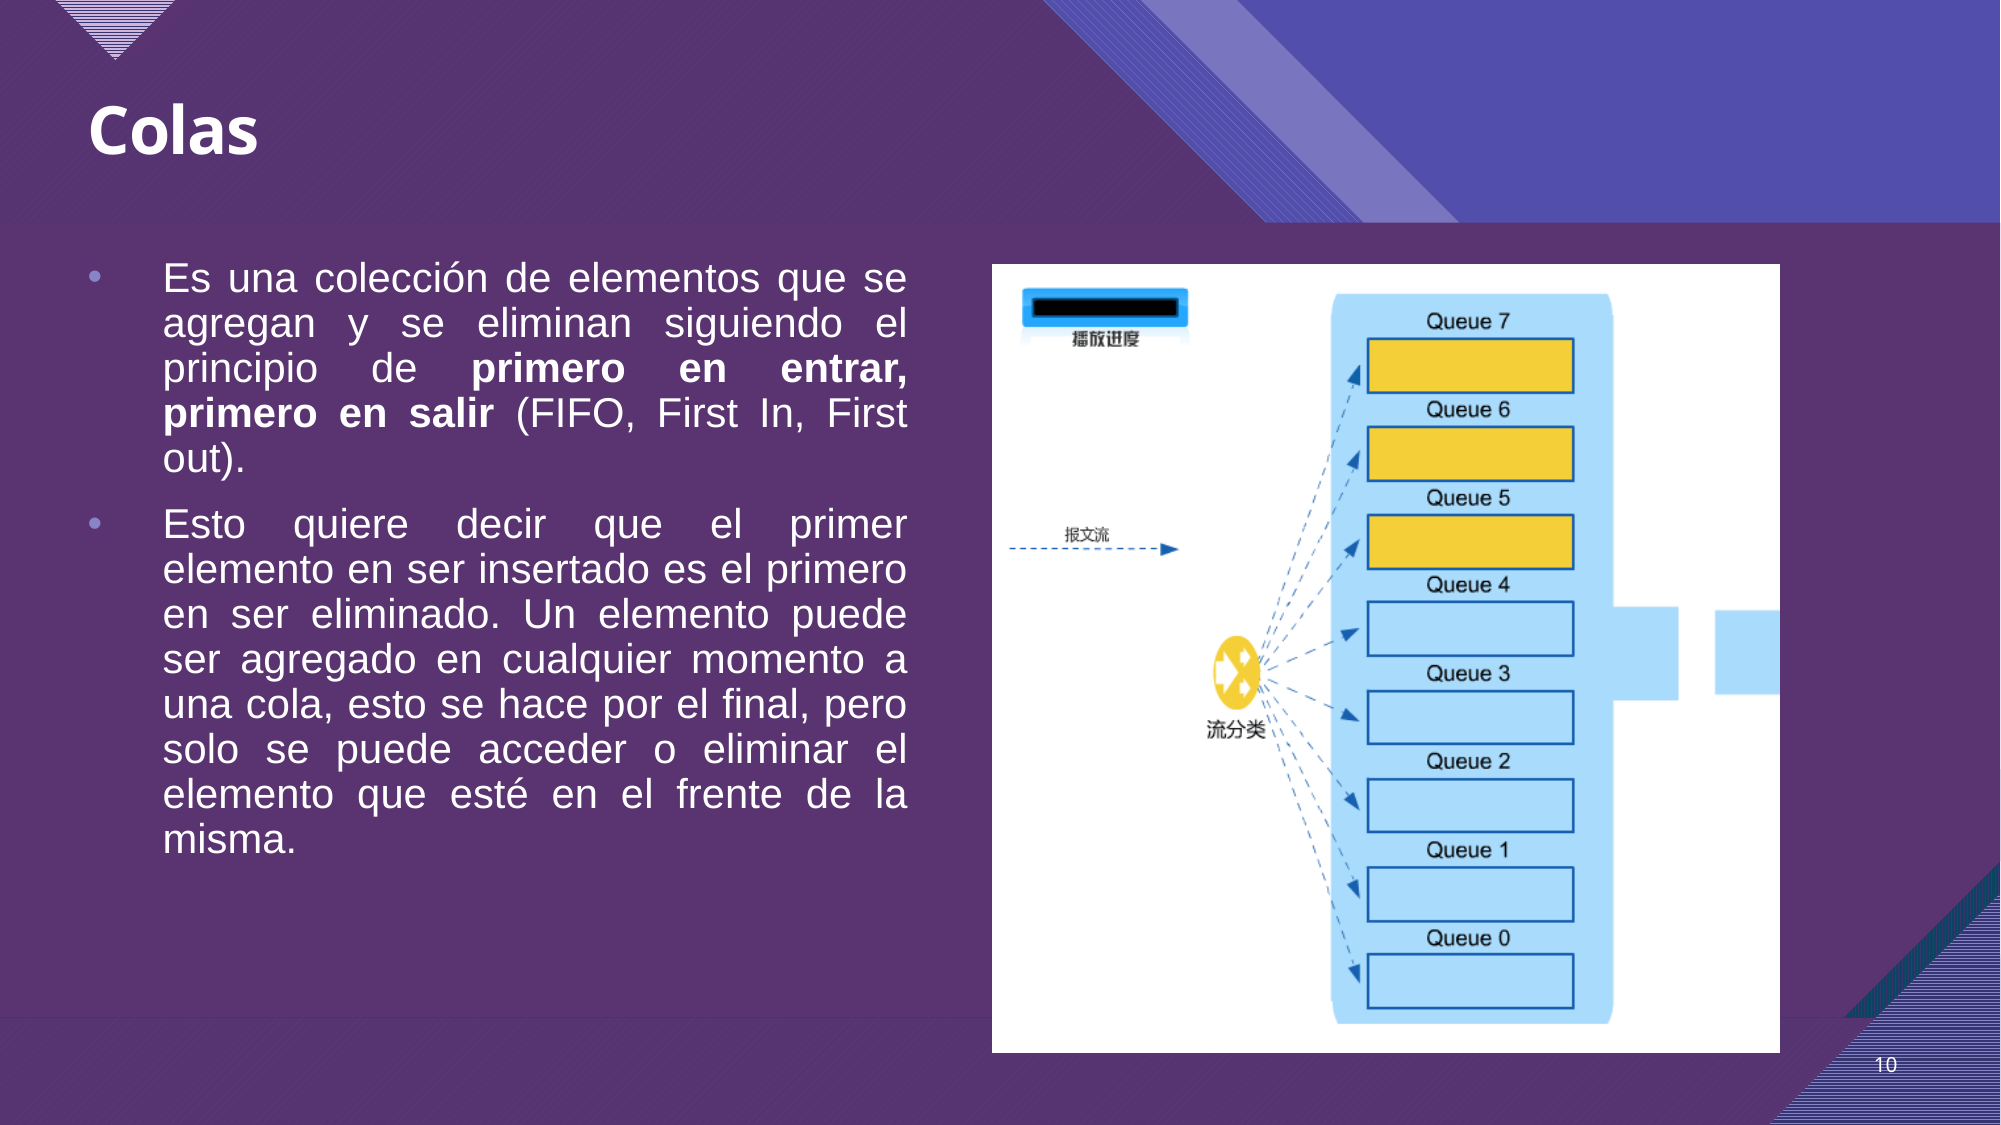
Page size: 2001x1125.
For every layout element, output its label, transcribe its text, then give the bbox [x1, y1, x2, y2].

list Es una colección de elementos que se agregan y se eliminan siguiendo el principio de primero en entrar, primero en salir (FIFO, First In, First out). Esto quiere decir que el primer elemento en ser insertado es el primero en ser eliminado. Un elemento puede ser agregado en cualquier momento a una cola, esto se hace por el final, pero solo se puede acceder o eliminar el elemento que esté en el frente de la misma. [72, 248, 924, 1014]
title Colas [72, 89, 1913, 177]
picture [992, 264, 1780, 1053]
slide_number 10 [1845, 1035, 1913, 1096]
